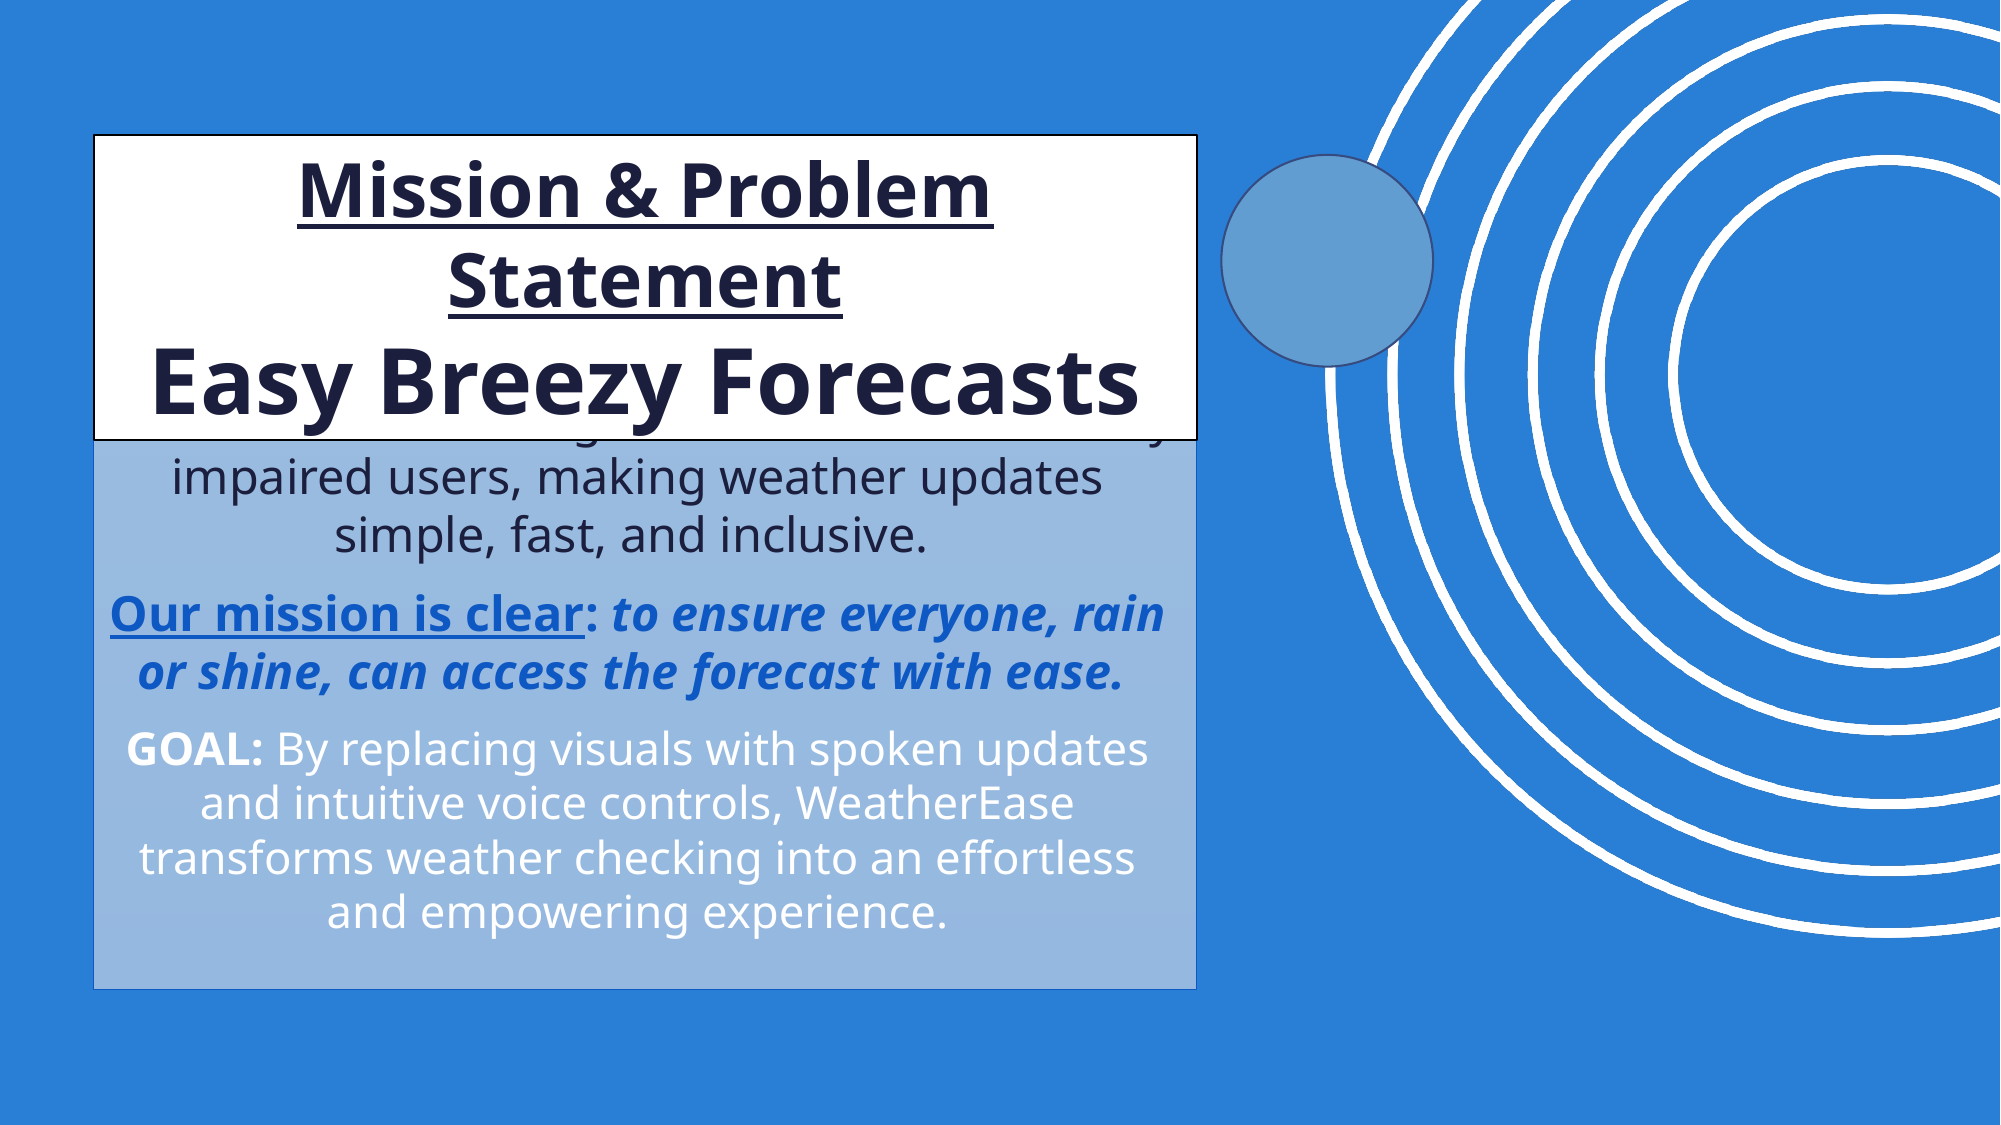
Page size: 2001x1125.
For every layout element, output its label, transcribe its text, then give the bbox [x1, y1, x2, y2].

text_box Mission & Problem Statement Easy Breezy Forecasts [93, 134, 1198, 441]
list WeatherEase is designed for blind and visually impaired users, making weather updates simple, fast, and inclusive. Our mission is clear: to ensure everyone, rain or shine, can access the forecast with ease. GOAL: By replacing visuals with spoken updates and intuitive voice controls, WeatherEase transforms weather checking into an effortless and empowering experience. [93, 441, 1197, 990]
picture [1325, 0, 2000, 938]
